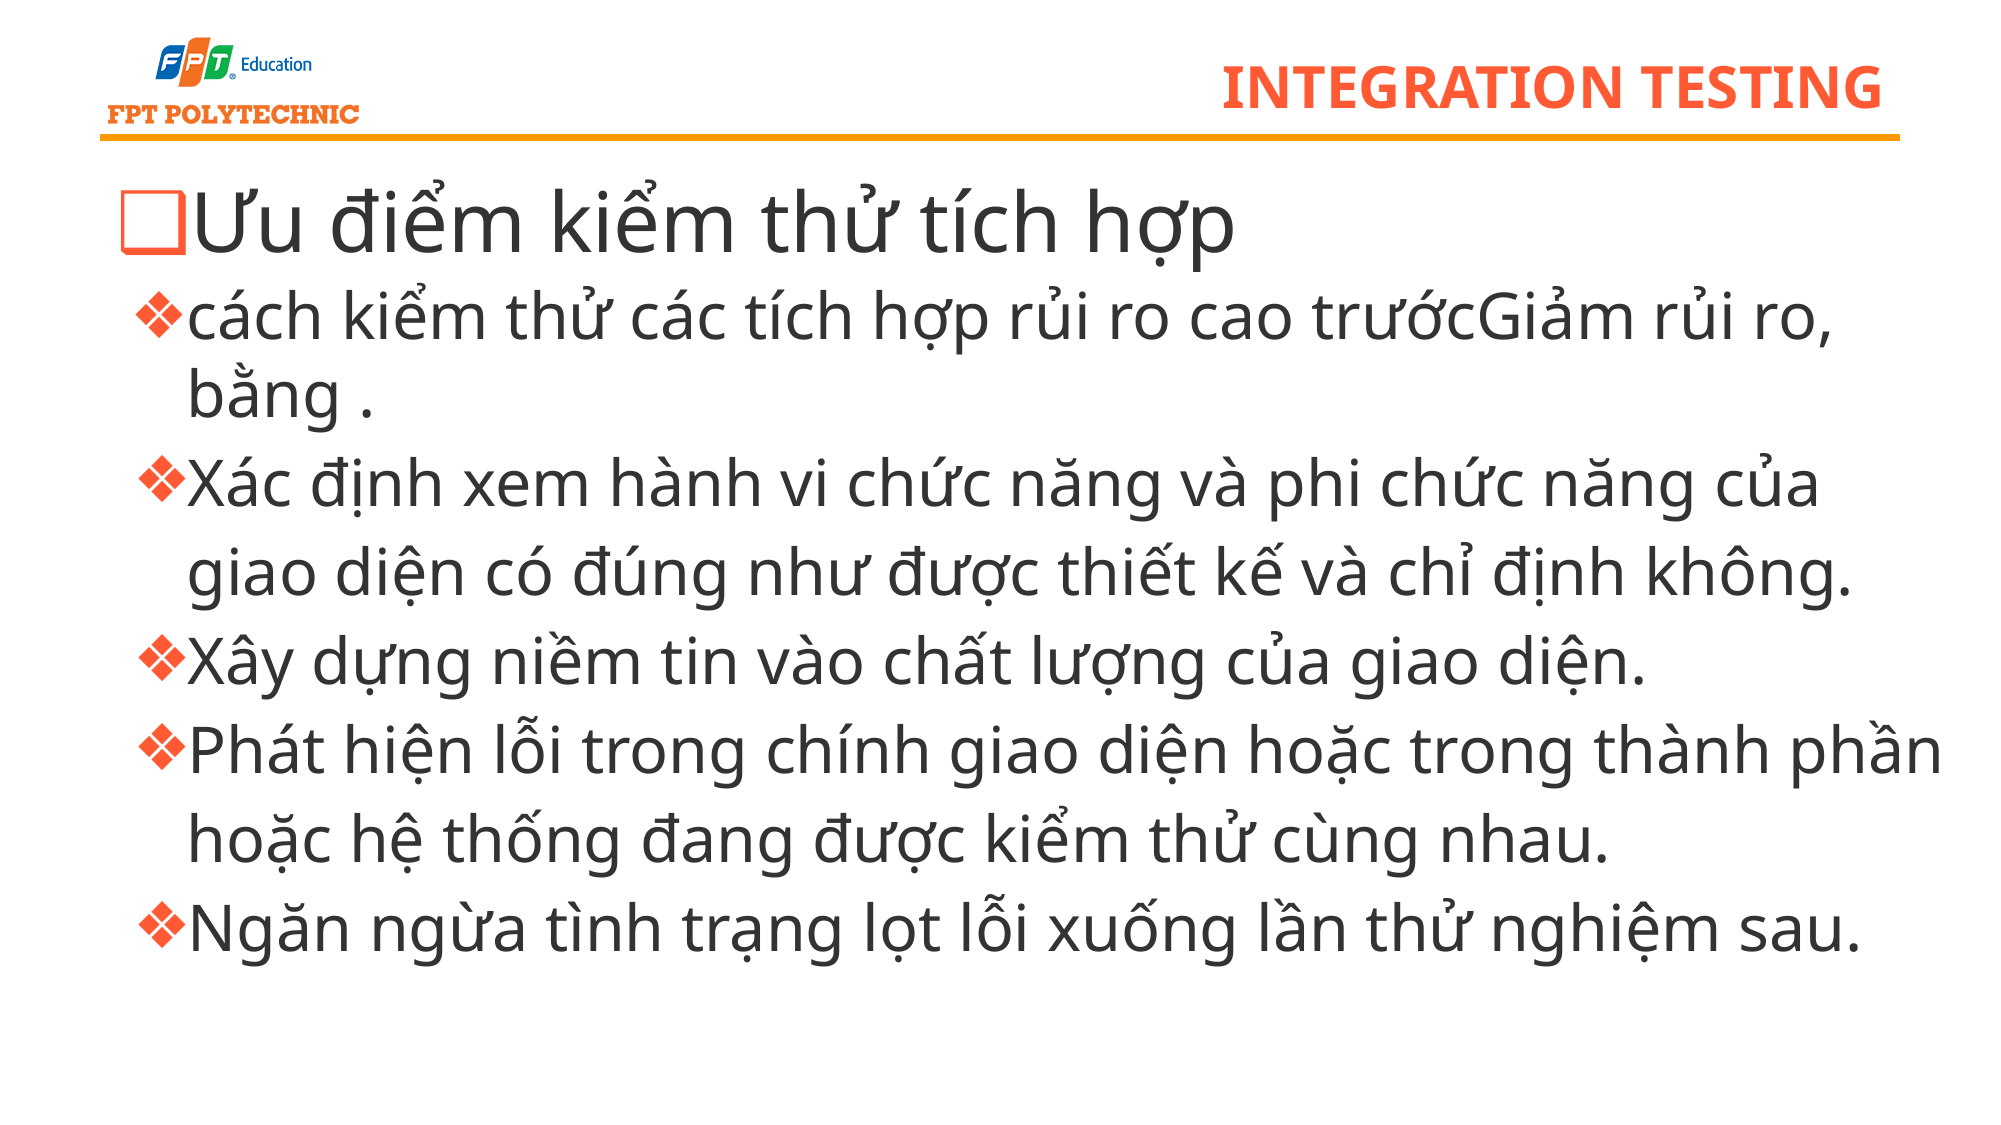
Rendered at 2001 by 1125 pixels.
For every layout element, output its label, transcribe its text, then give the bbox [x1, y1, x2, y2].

title integration testing [366, 45, 1900, 125]
picture [99, 135, 367, 143]
text_box Ưu điểm kiểm thử tích hợp [101, 153, 1900, 284]
picture [99, 25, 367, 134]
text_box cách kiểm thử các tích hợp rủi ro cao trướcGiảm rủi ro, bằng . Xác định xem hành vi chức năng và phi chức năng của giao diện có đúng như được thiết kế và chỉ định không. Xây dựng niềm tin vào chất lượng của giao diện. Phát hiện lỗi trong chính giao diện hoặc trong thành phần hoặc hệ thống đang được kiểm thử cùng nhau. Ngăn ngừa tình trạng lọt lỗi xuống lần thử nghiệm sau. [56, 267, 1968, 1112]
